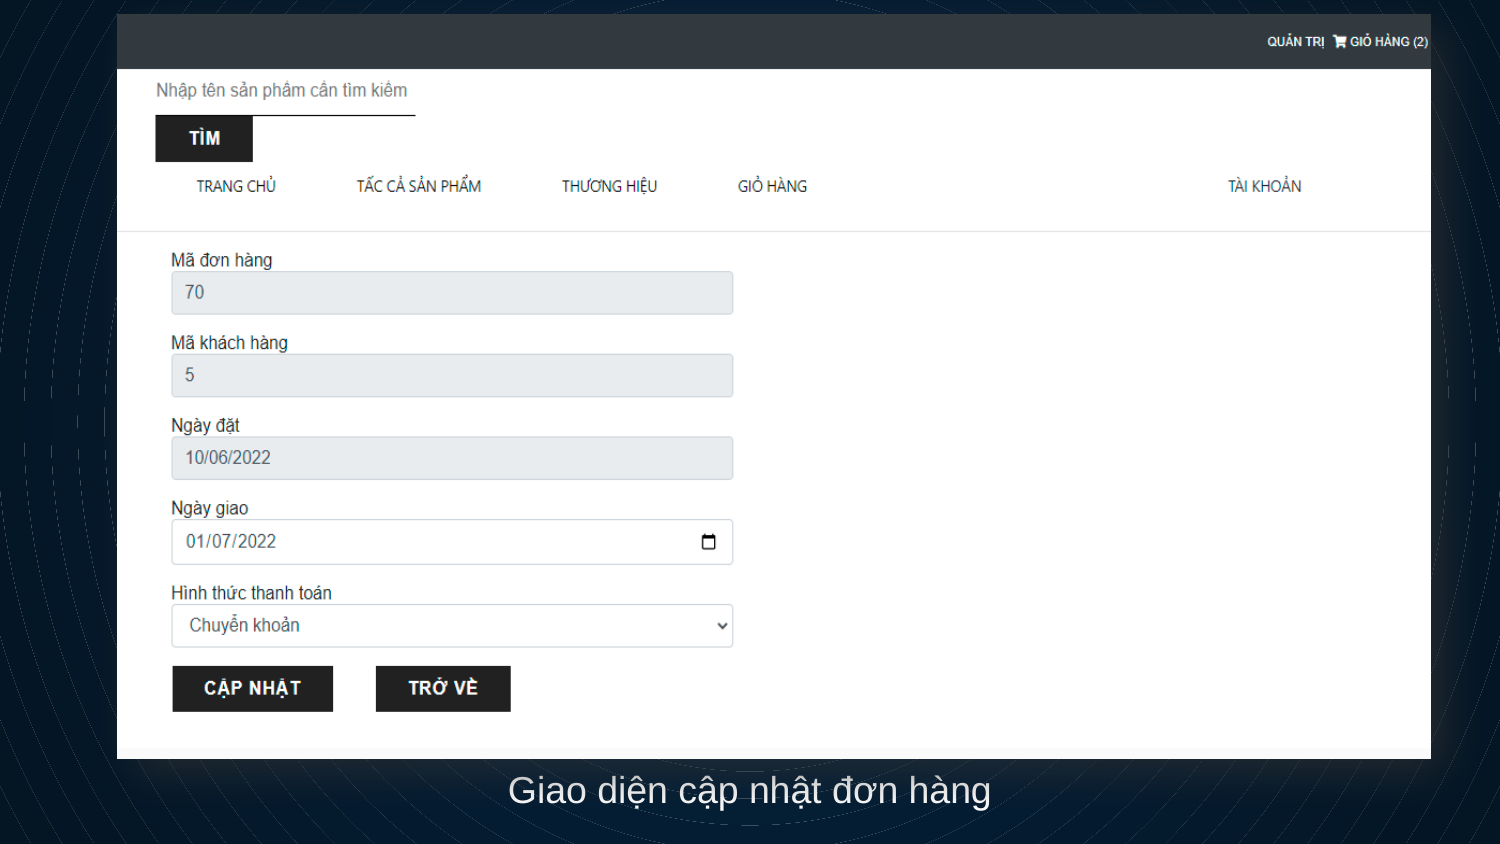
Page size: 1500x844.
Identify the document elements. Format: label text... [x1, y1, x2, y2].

picture [117, 13, 1432, 759]
text_box Giao diện cập nhật đơn hàng [493, 807, 1007, 819]
